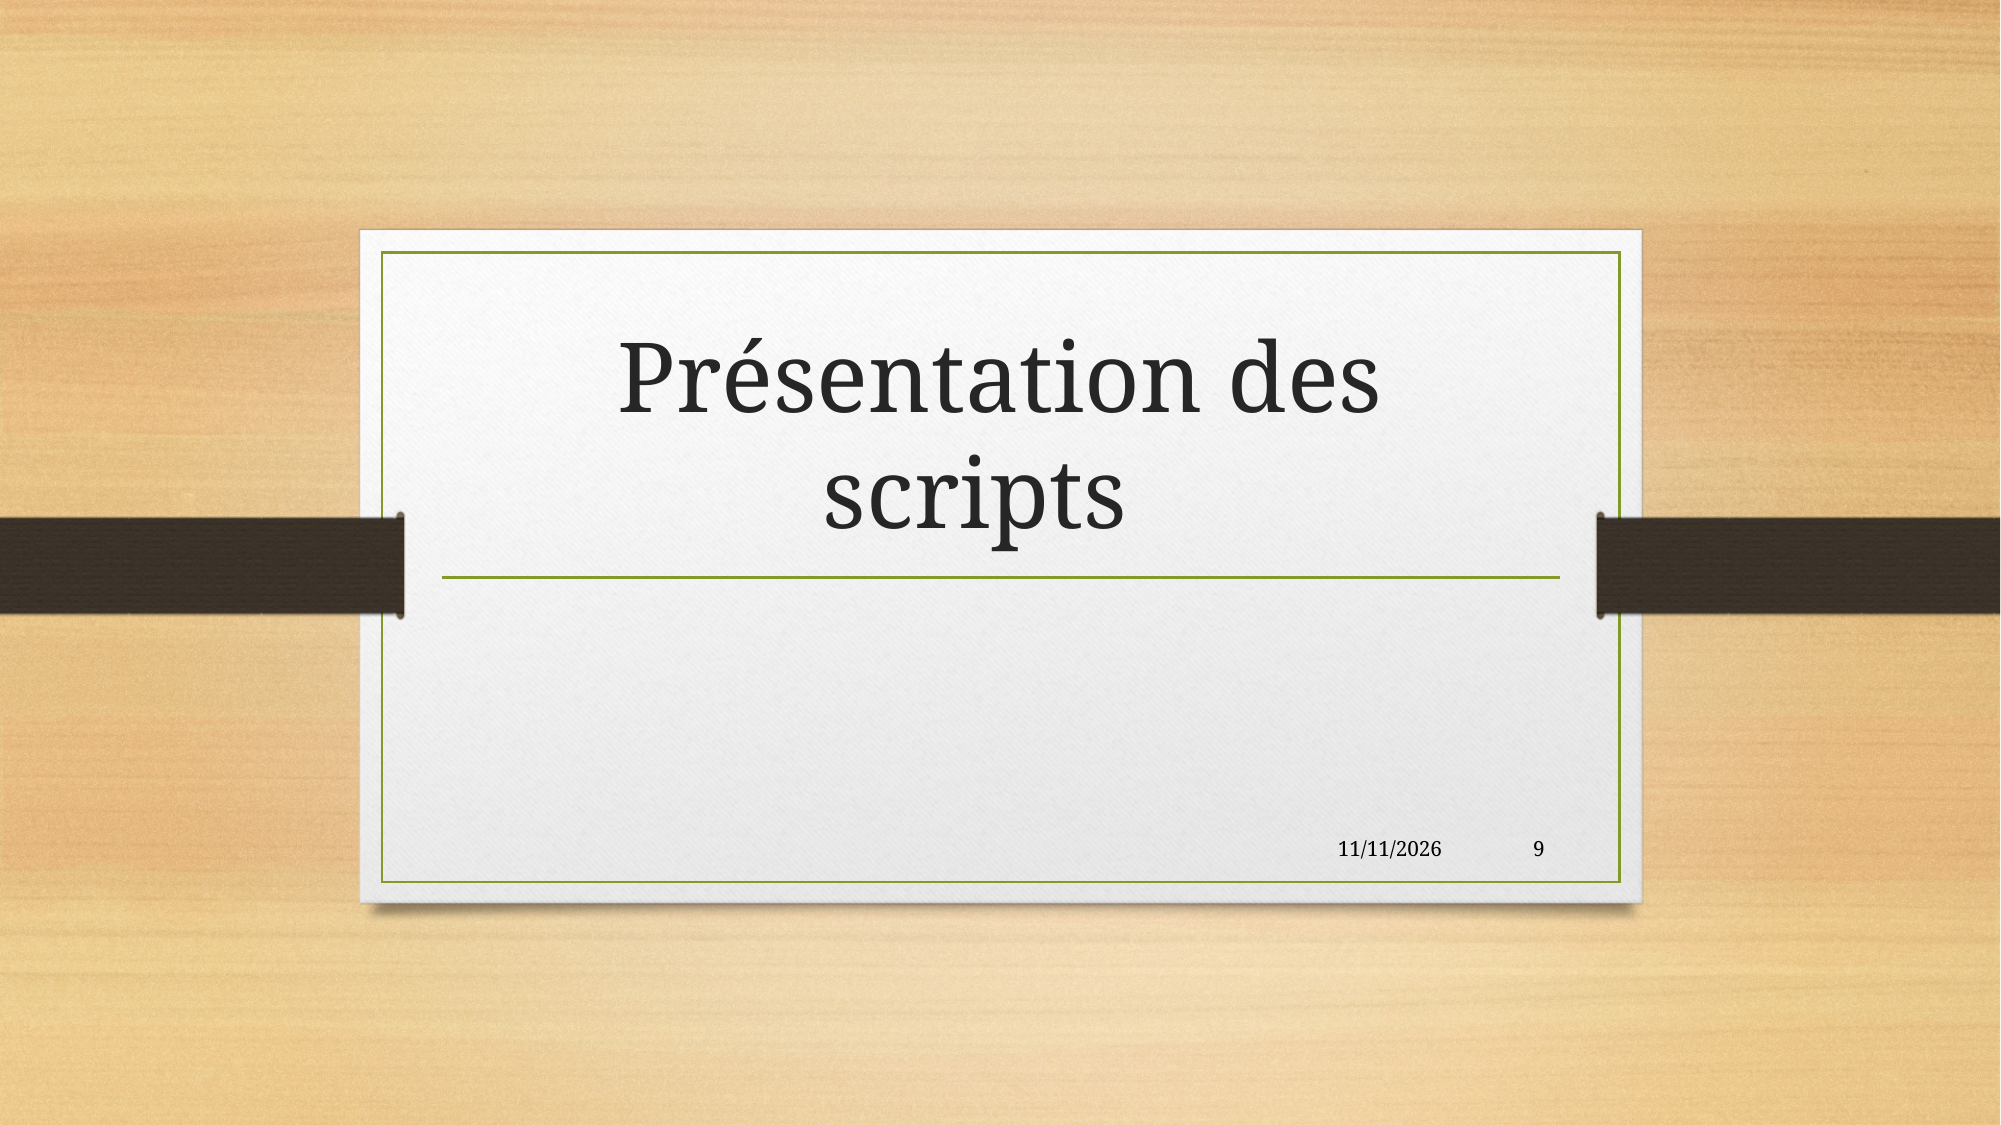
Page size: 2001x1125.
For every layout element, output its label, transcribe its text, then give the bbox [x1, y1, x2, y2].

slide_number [1309, 826, 1457, 873]
picture [0, 0, 2001, 1125]
title Présentation des scripts [441, 306, 1560, 556]
slide_number 9 [1469, 826, 1560, 873]
